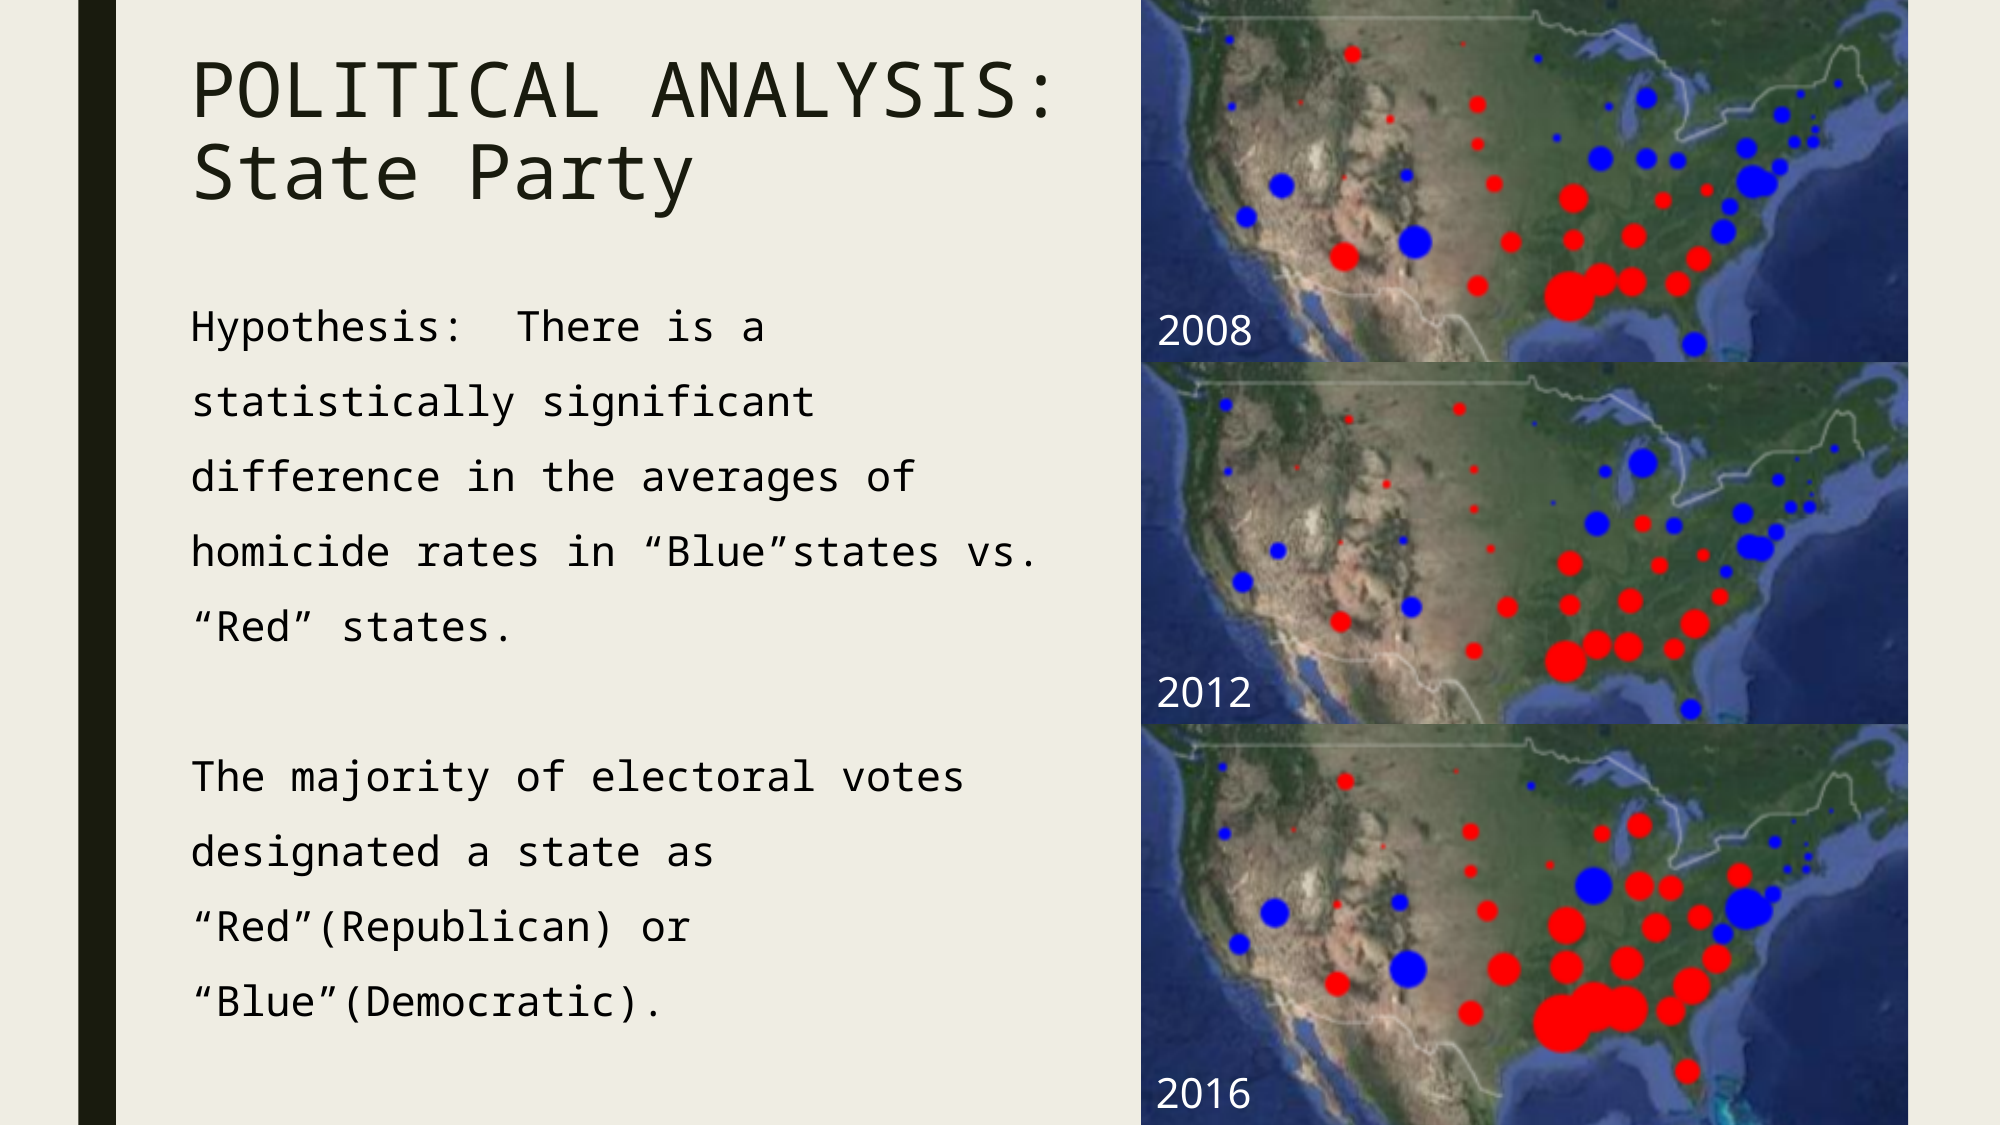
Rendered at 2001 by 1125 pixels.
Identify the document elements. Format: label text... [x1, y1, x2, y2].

picture [1140, 0, 1909, 1125]
title POLITICAL ANALYSIS: State Party [175, 44, 1107, 289]
text_box Hypothesis: There is a statistically significant difference in the averages of homicide rates in “Blue”states vs. “Red” states. The majority of electoral votes designated a state as “Red”(Republican) or “Blue”(Democratic). The size of a circle depends on the homicide rate for that location. [175, 266, 1065, 1125]
